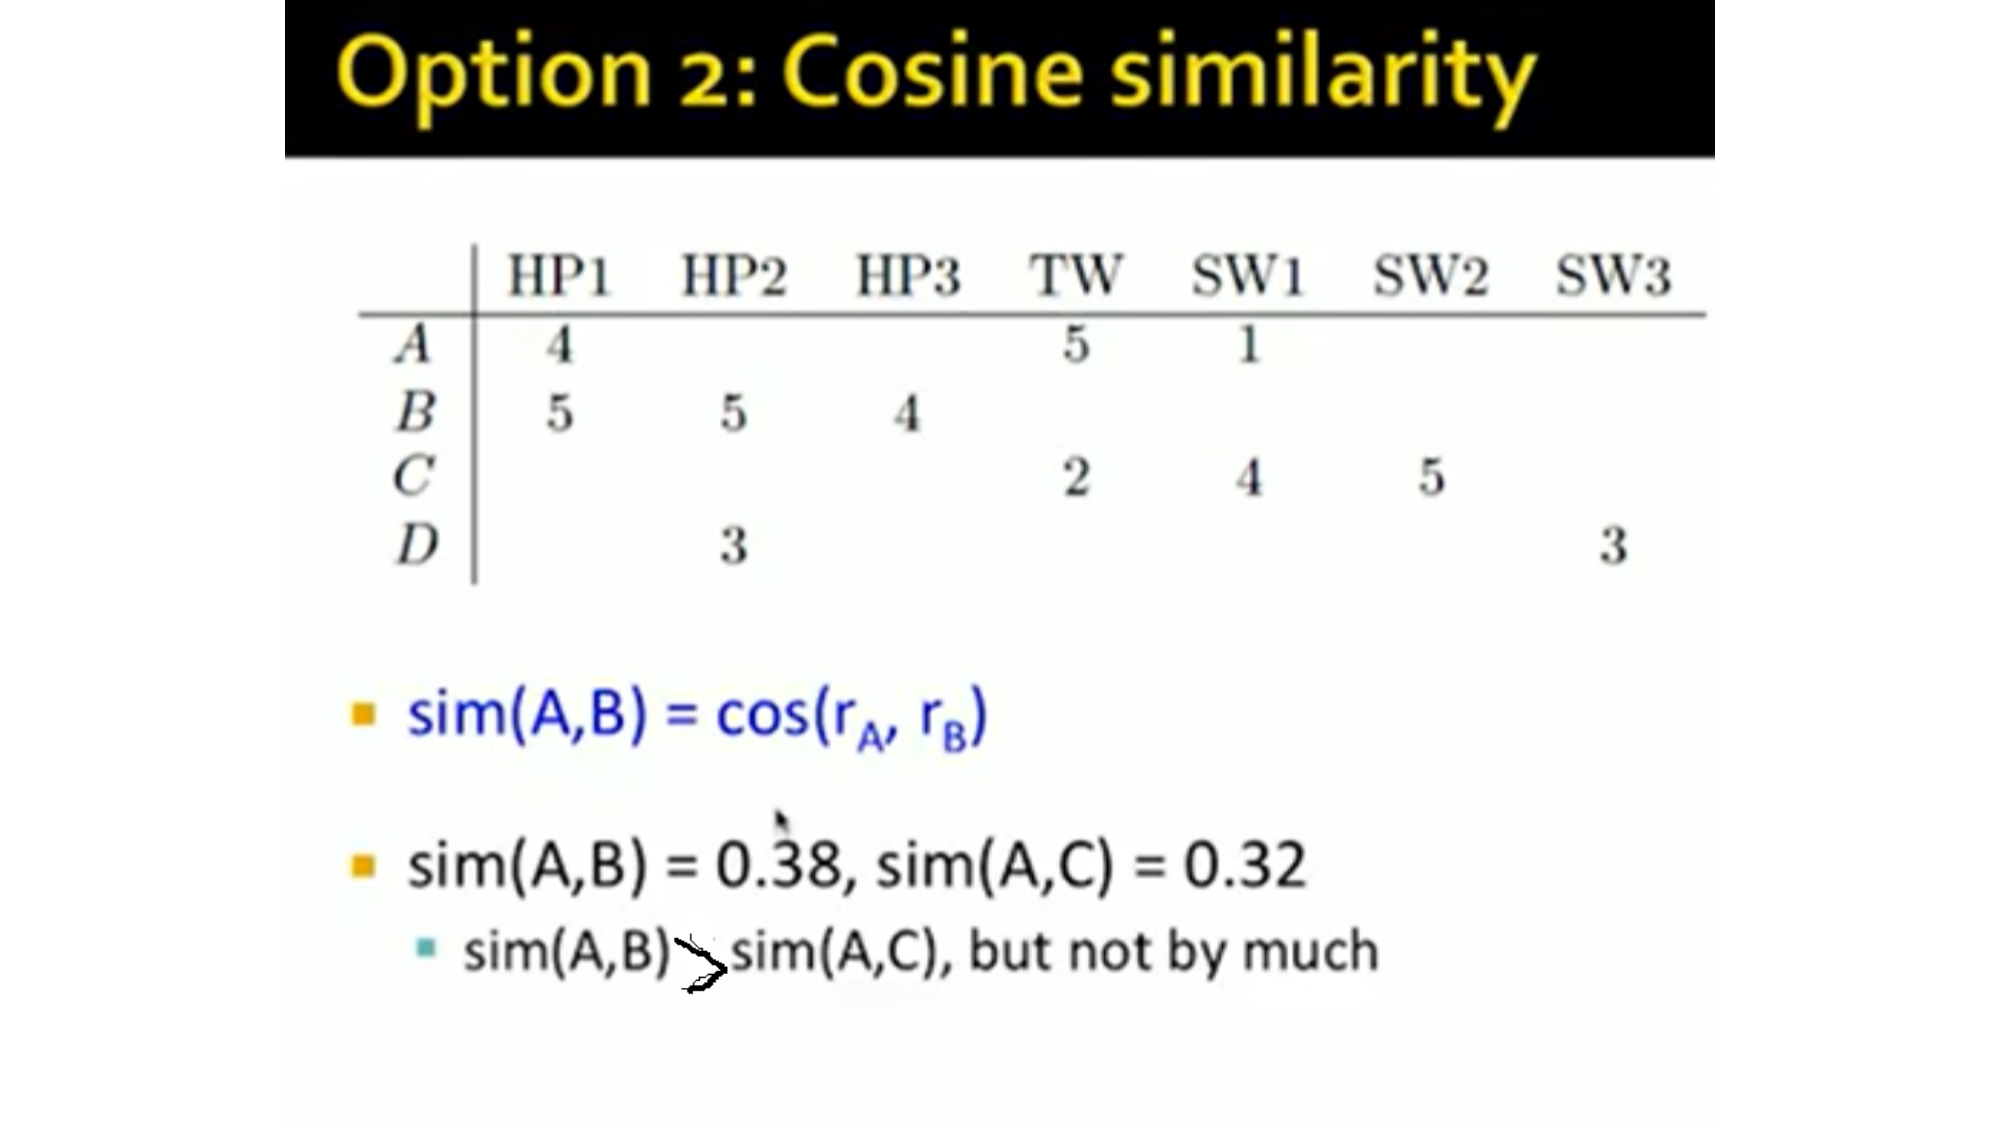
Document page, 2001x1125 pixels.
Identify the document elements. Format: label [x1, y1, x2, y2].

picture [285, 0, 1715, 1125]
